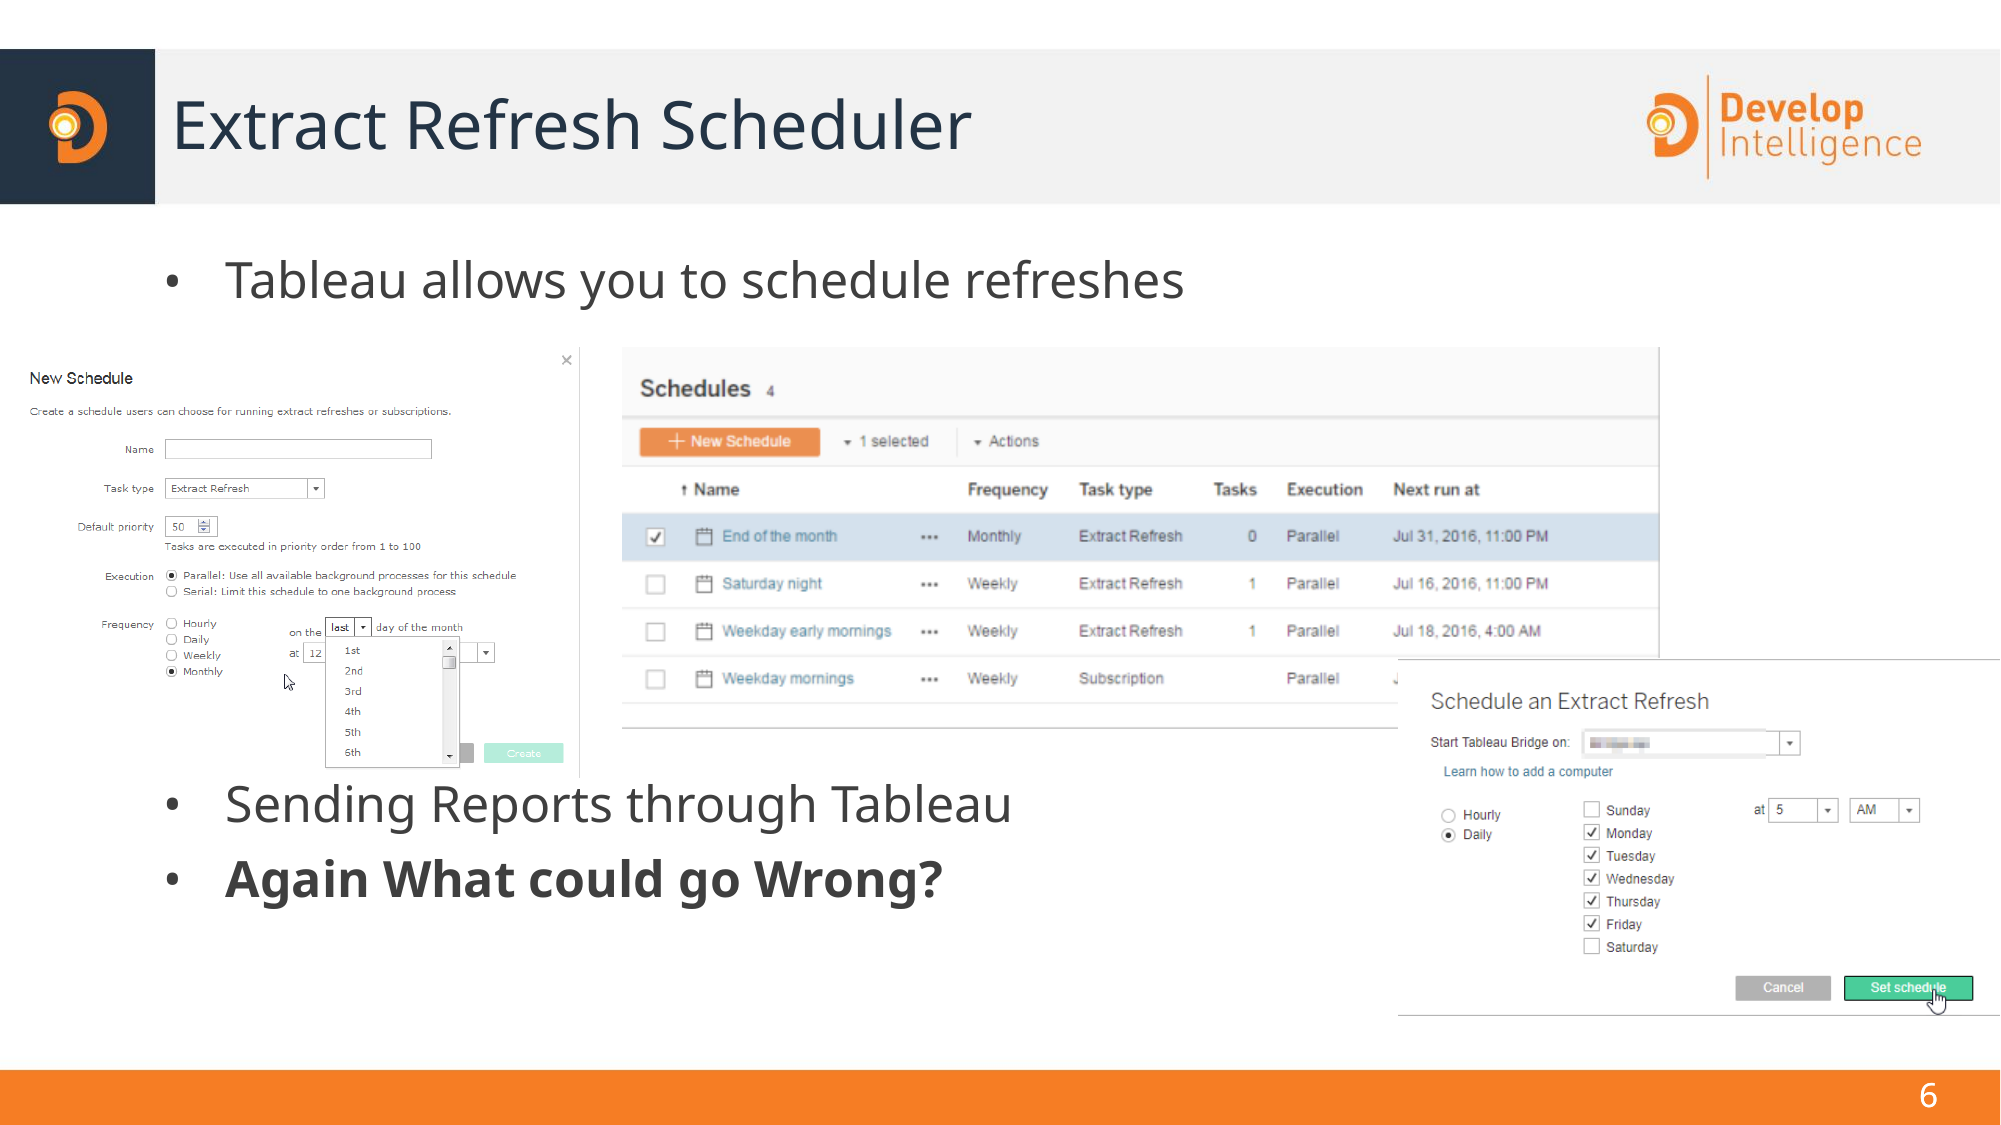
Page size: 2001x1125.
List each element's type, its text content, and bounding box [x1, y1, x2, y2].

picture [0, 0, 2001, 1125]
title Extract Refresh Scheduler [156, 53, 1999, 203]
text_box 6 [1860, 1072, 1998, 1122]
list Tableau allows you to schedule refreshes Sending Reports through Tableau Again What could go Wrong? [135, 248, 1356, 1016]
